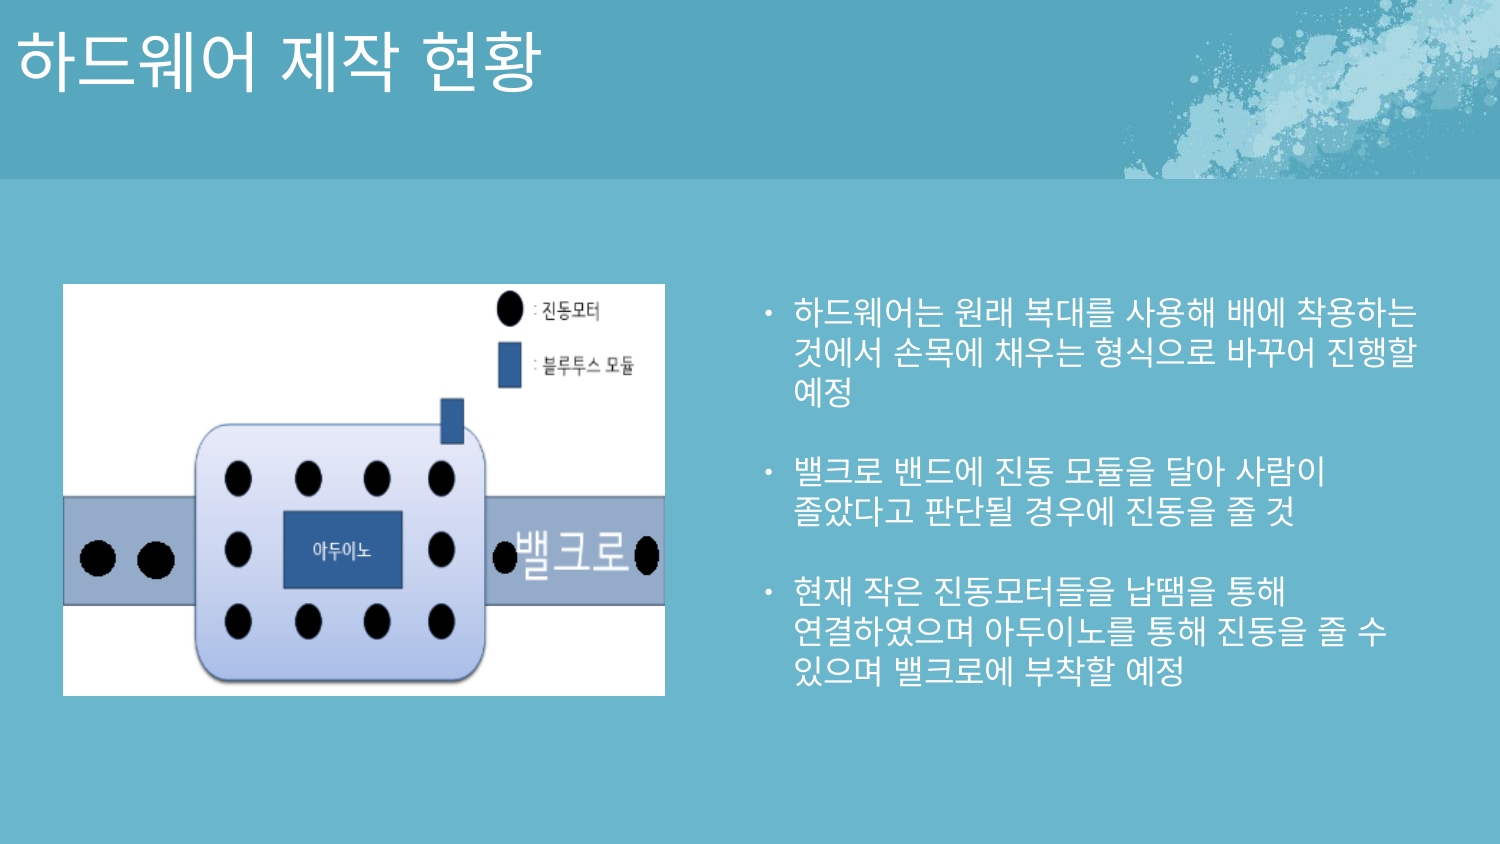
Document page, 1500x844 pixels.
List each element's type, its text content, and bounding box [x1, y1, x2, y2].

text_box 하드웨어는 원래 복대를 사용해 배에 착용하는 것에서 손목에 채우는 형식으로 바꾸어 진행할 예정 밸크로 밴드에 진동 모듈을 달아 사람이 졸았다고 판단될 경우에 진동을 줄 것 현재 작은 진동모터들을 납땜을 통해 연결하였으며 아두이노를 통해 진동을 줄 수 있으며 밸크로에 부착할 예정 [750, 284, 1464, 735]
picture [0, 0, 1500, 844]
title 하드웨어 제작 현황 [0, 22, 1458, 99]
